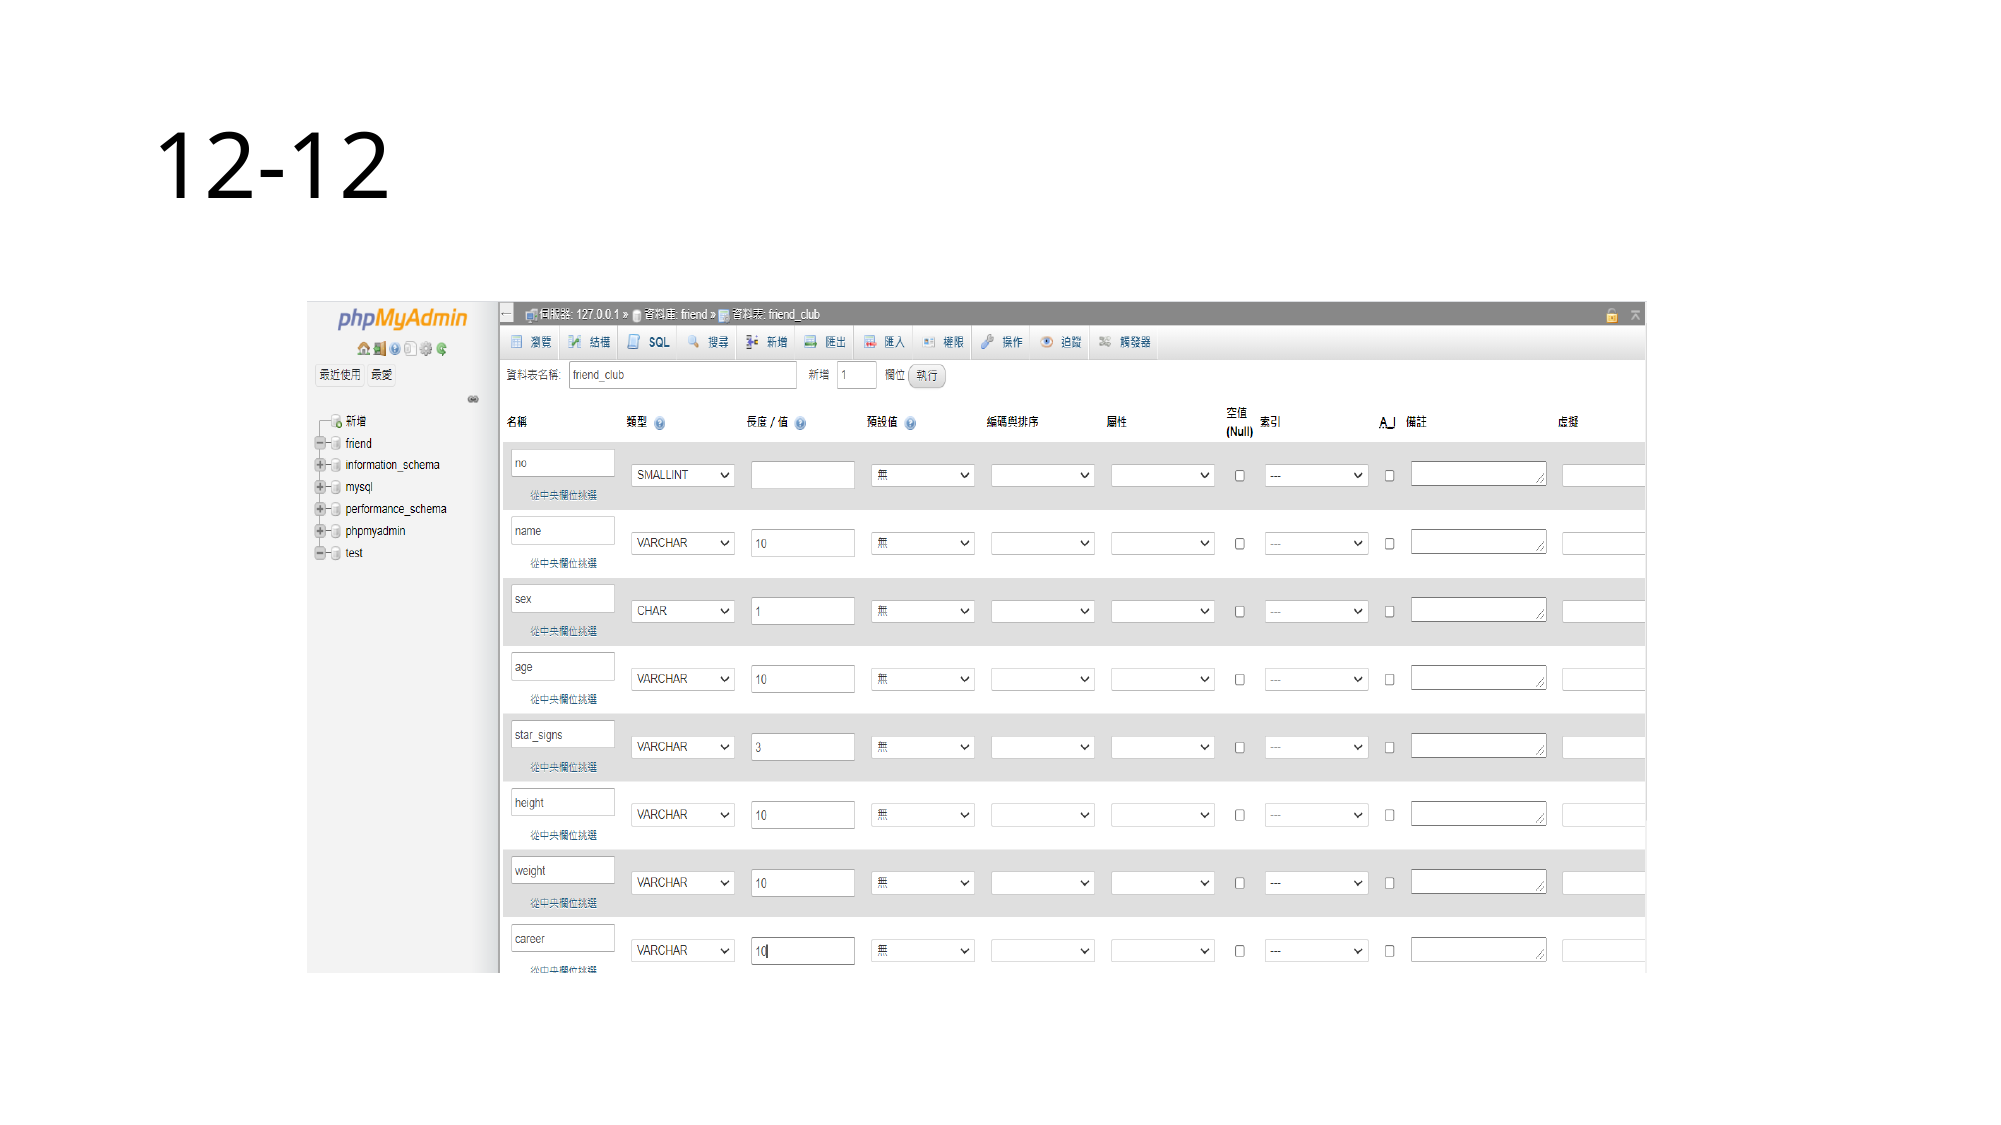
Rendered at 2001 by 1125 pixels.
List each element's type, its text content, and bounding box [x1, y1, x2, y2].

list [307, 297, 1647, 973]
title 12-12 [137, 59, 1863, 278]
